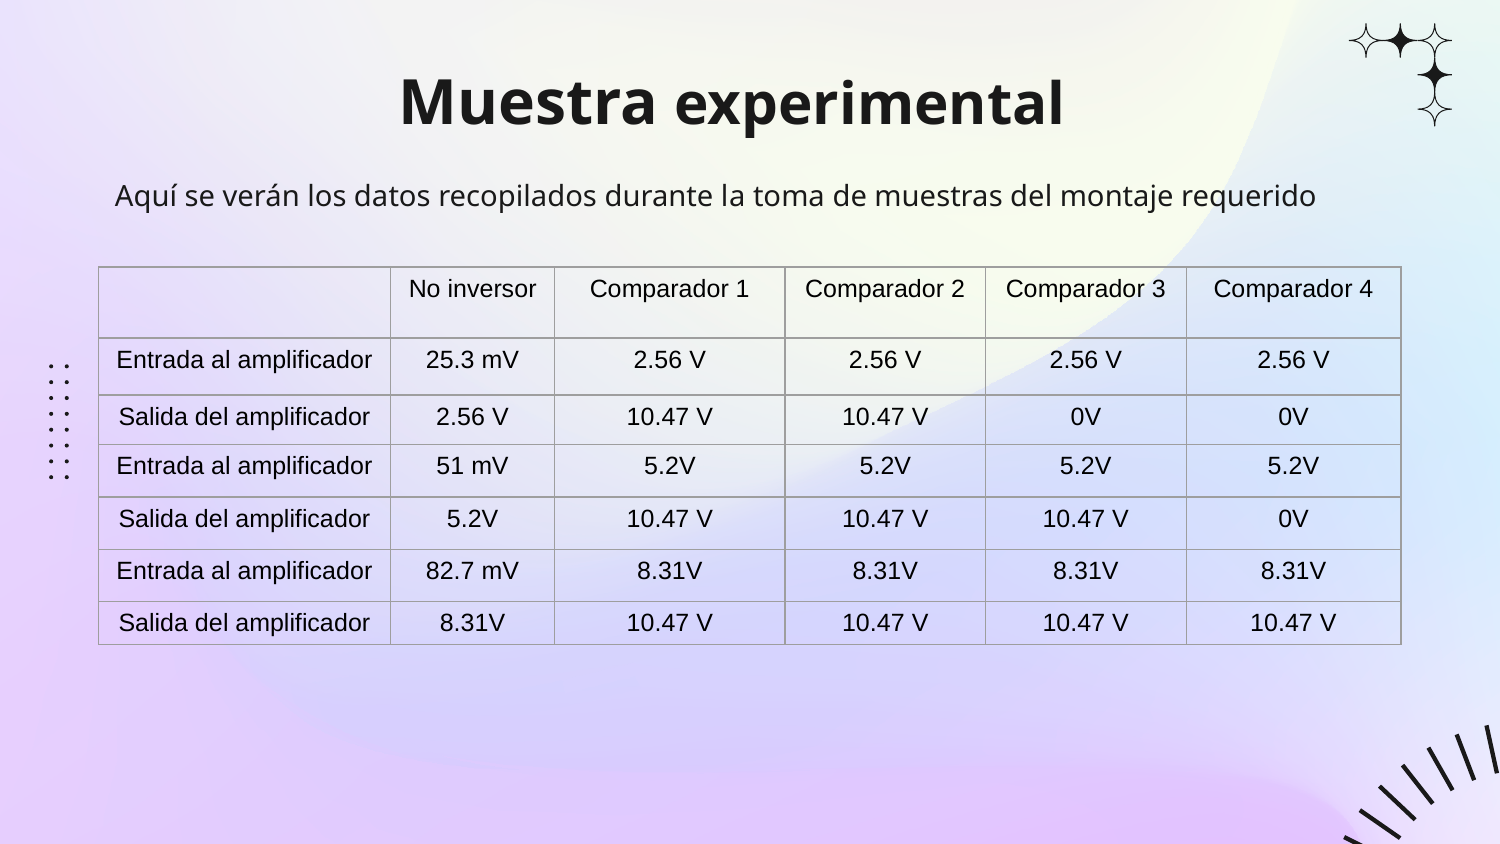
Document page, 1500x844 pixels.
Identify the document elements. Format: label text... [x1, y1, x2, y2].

table_cell 10.47 V [986, 602, 1186, 644]
table_header [99, 268, 390, 337]
table_cell 2.56 V [555, 339, 784, 394]
table_cell 10.47 V [1187, 602, 1400, 644]
table_cell 5.2V [786, 445, 985, 496]
table_header Comparador 2 [786, 268, 985, 337]
table_cell 2.56 V [786, 339, 985, 394]
table_cell 2.56 V [391, 396, 554, 444]
table_cell 5.2V [391, 498, 554, 549]
title Muestra experimental [100, 47, 1364, 141]
table_cell 10.47 V [555, 396, 784, 444]
table_cell Entrada al amplificador [99, 445, 390, 496]
table_cell 5.2V [1187, 445, 1400, 496]
table_cell 8.31V [555, 550, 784, 601]
table_cell 8.31V [391, 602, 554, 644]
table_cell 10.47 V [555, 602, 784, 644]
table_cell 0V [986, 396, 1186, 444]
table_cell 0V [1187, 498, 1400, 549]
table_cell 25.3 mV [391, 339, 554, 394]
table_header Comparador 1 [555, 268, 784, 337]
table_header No inversor [391, 268, 554, 337]
table_cell 10.47 V [786, 396, 985, 444]
table_cell 10.47 V [555, 498, 784, 549]
table_cell 82.7 mV [391, 550, 554, 601]
table_cell 5.2V [986, 445, 1186, 496]
table_cell 5.2V [555, 445, 784, 496]
table_cell 51 mV [391, 445, 554, 496]
table_cell 8.31V [986, 550, 1186, 601]
subtitle Aquí se verán los datos recopilados durante la toma de muestras del montaje requerido [100, 157, 1406, 251]
table_cell 2.56 V [986, 339, 1186, 394]
table_cell 10.47 V [786, 602, 985, 644]
table_cell 8.31V [786, 550, 985, 601]
table_cell Entrada al amplificador [99, 550, 390, 601]
table_cell 0V [1187, 396, 1400, 444]
table_cell Salida del amplificador [99, 602, 390, 644]
table_header Comparador 3 [986, 268, 1186, 337]
table_cell 2.56 V [1187, 339, 1400, 394]
table_cell Salida del amplificador [99, 396, 390, 444]
table_cell 10.47 V [986, 498, 1186, 549]
table_header Comparador 4 [1187, 268, 1400, 337]
table_cell 10.47 V [786, 498, 985, 549]
table_cell 8.31V [1187, 550, 1400, 601]
table_cell Salida del amplificador [99, 498, 390, 549]
table_cell Entrada al amplificador [99, 339, 390, 394]
